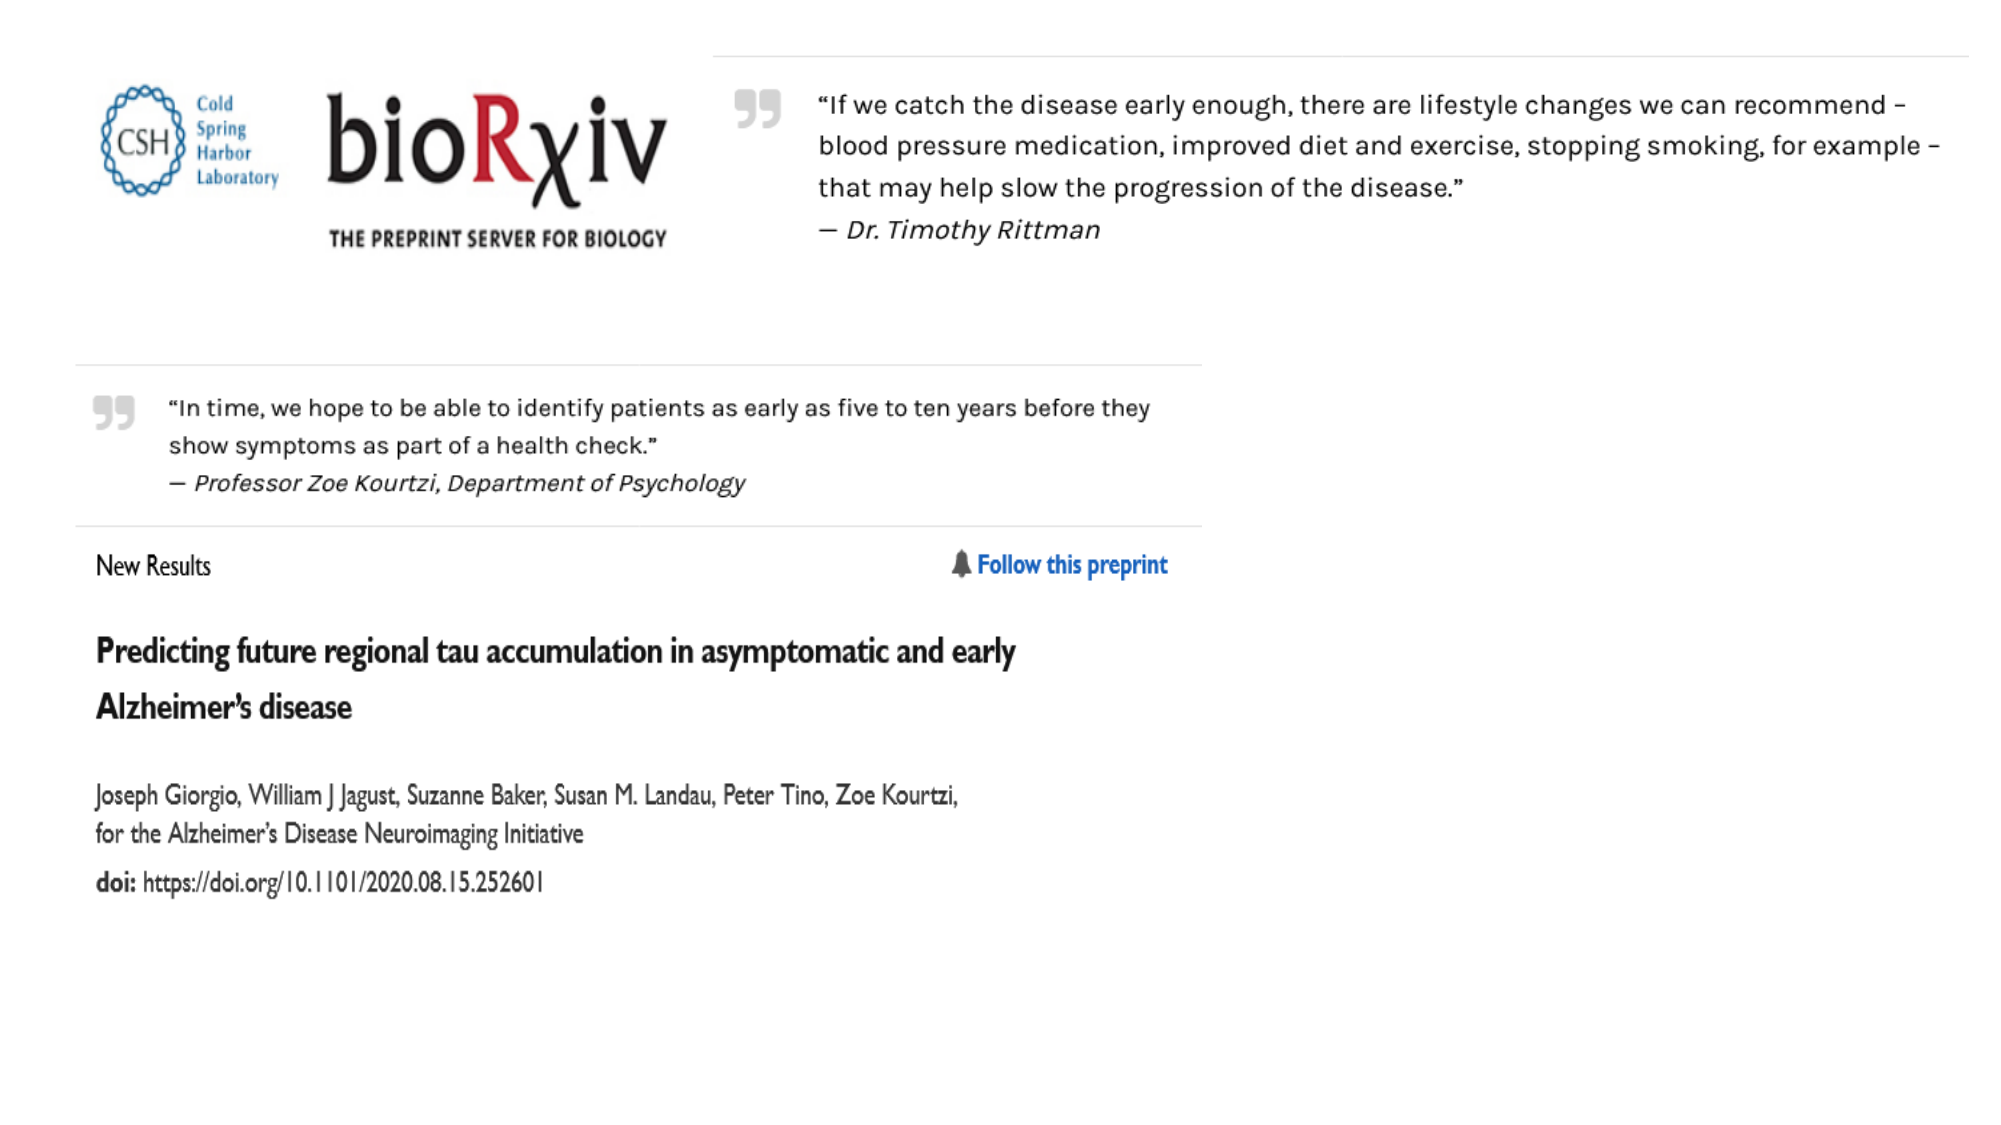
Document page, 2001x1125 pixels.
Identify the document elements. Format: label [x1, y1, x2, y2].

picture [57, 362, 1202, 532]
list [31, 16, 1228, 922]
picture [706, 53, 1969, 249]
